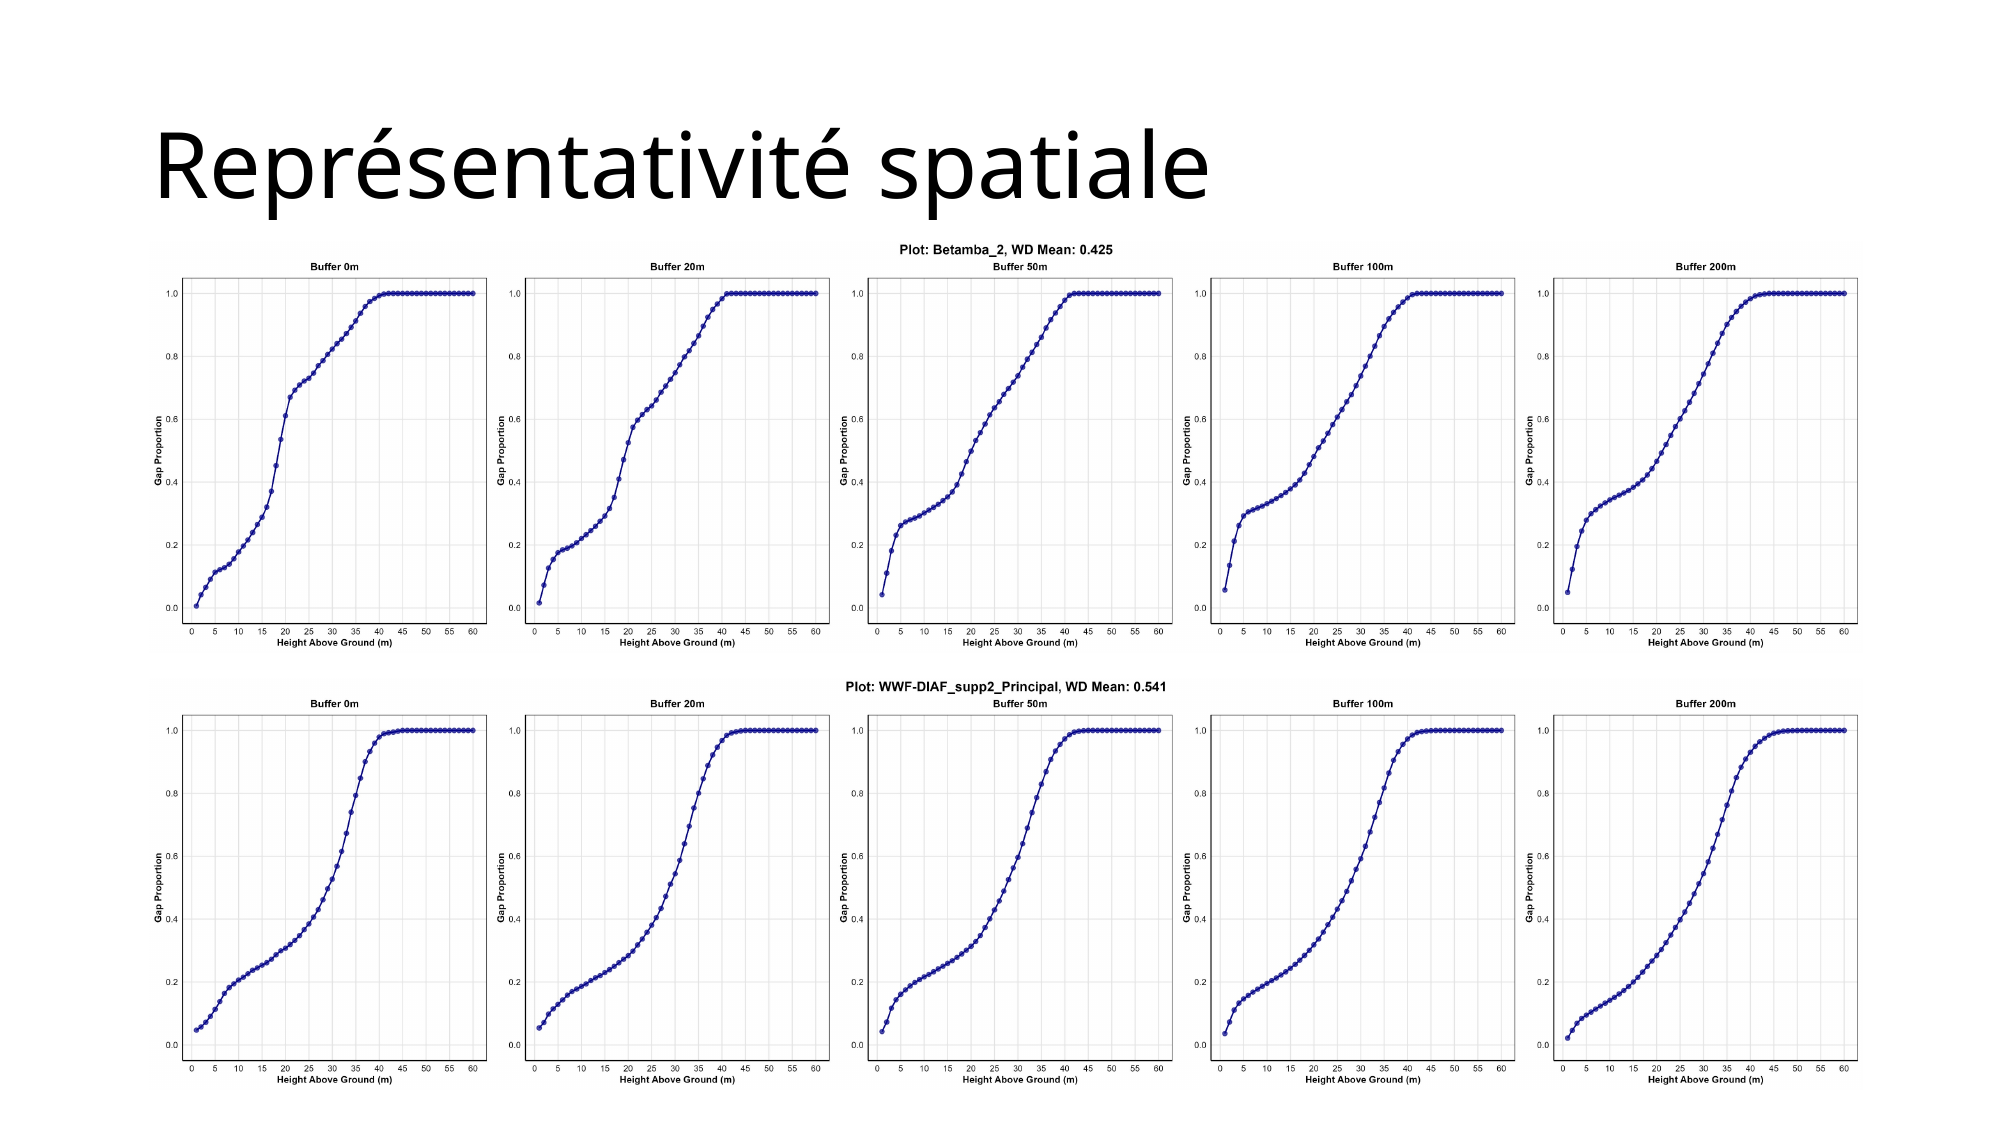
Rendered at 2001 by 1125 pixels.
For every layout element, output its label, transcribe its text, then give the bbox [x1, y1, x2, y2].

title Représentativité spatiale [137, 59, 1863, 278]
picture [149, 240, 1863, 653]
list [149, 677, 1863, 1090]
